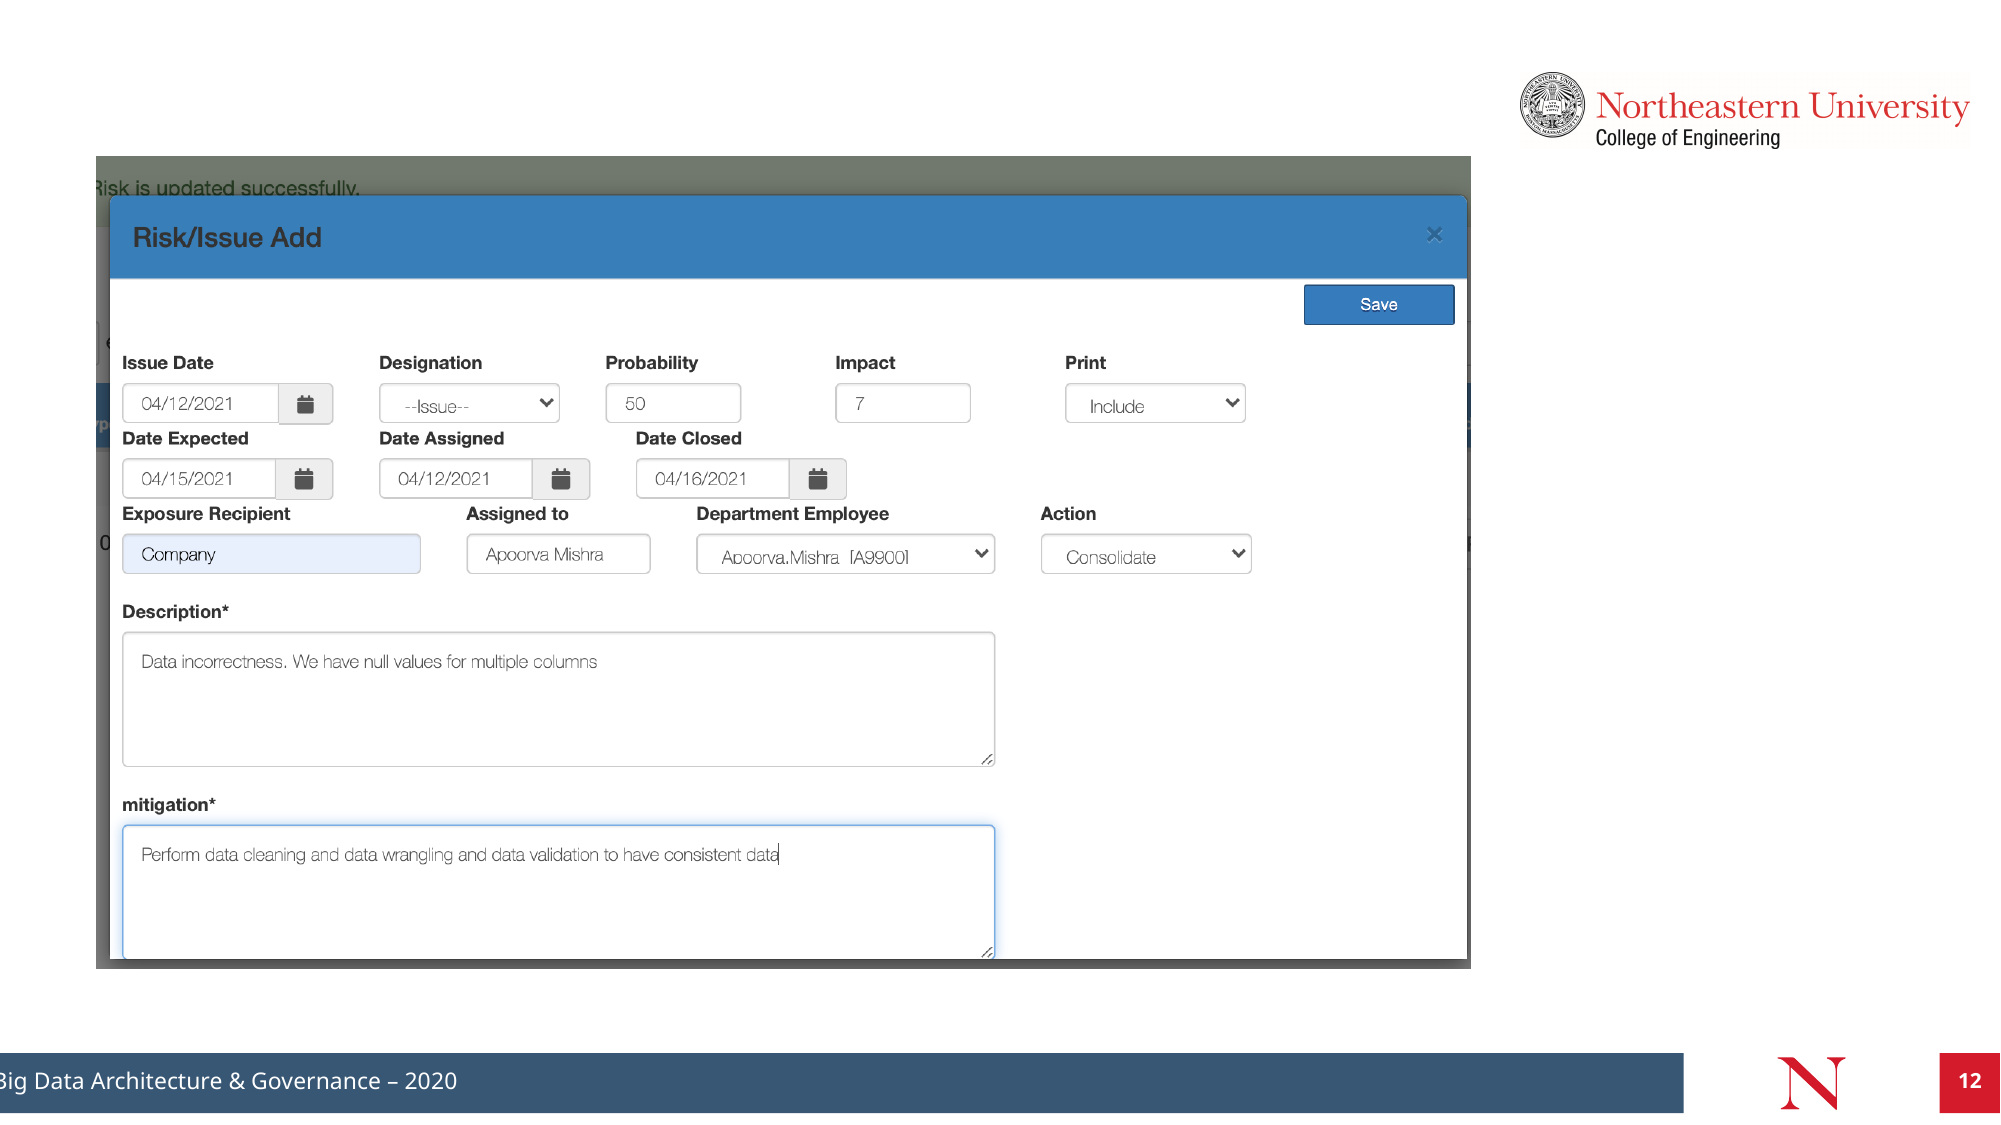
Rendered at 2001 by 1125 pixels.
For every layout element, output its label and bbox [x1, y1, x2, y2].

picture [1766, 1038, 1857, 1125]
picture [1520, 72, 1970, 149]
picture [96, 156, 1471, 969]
